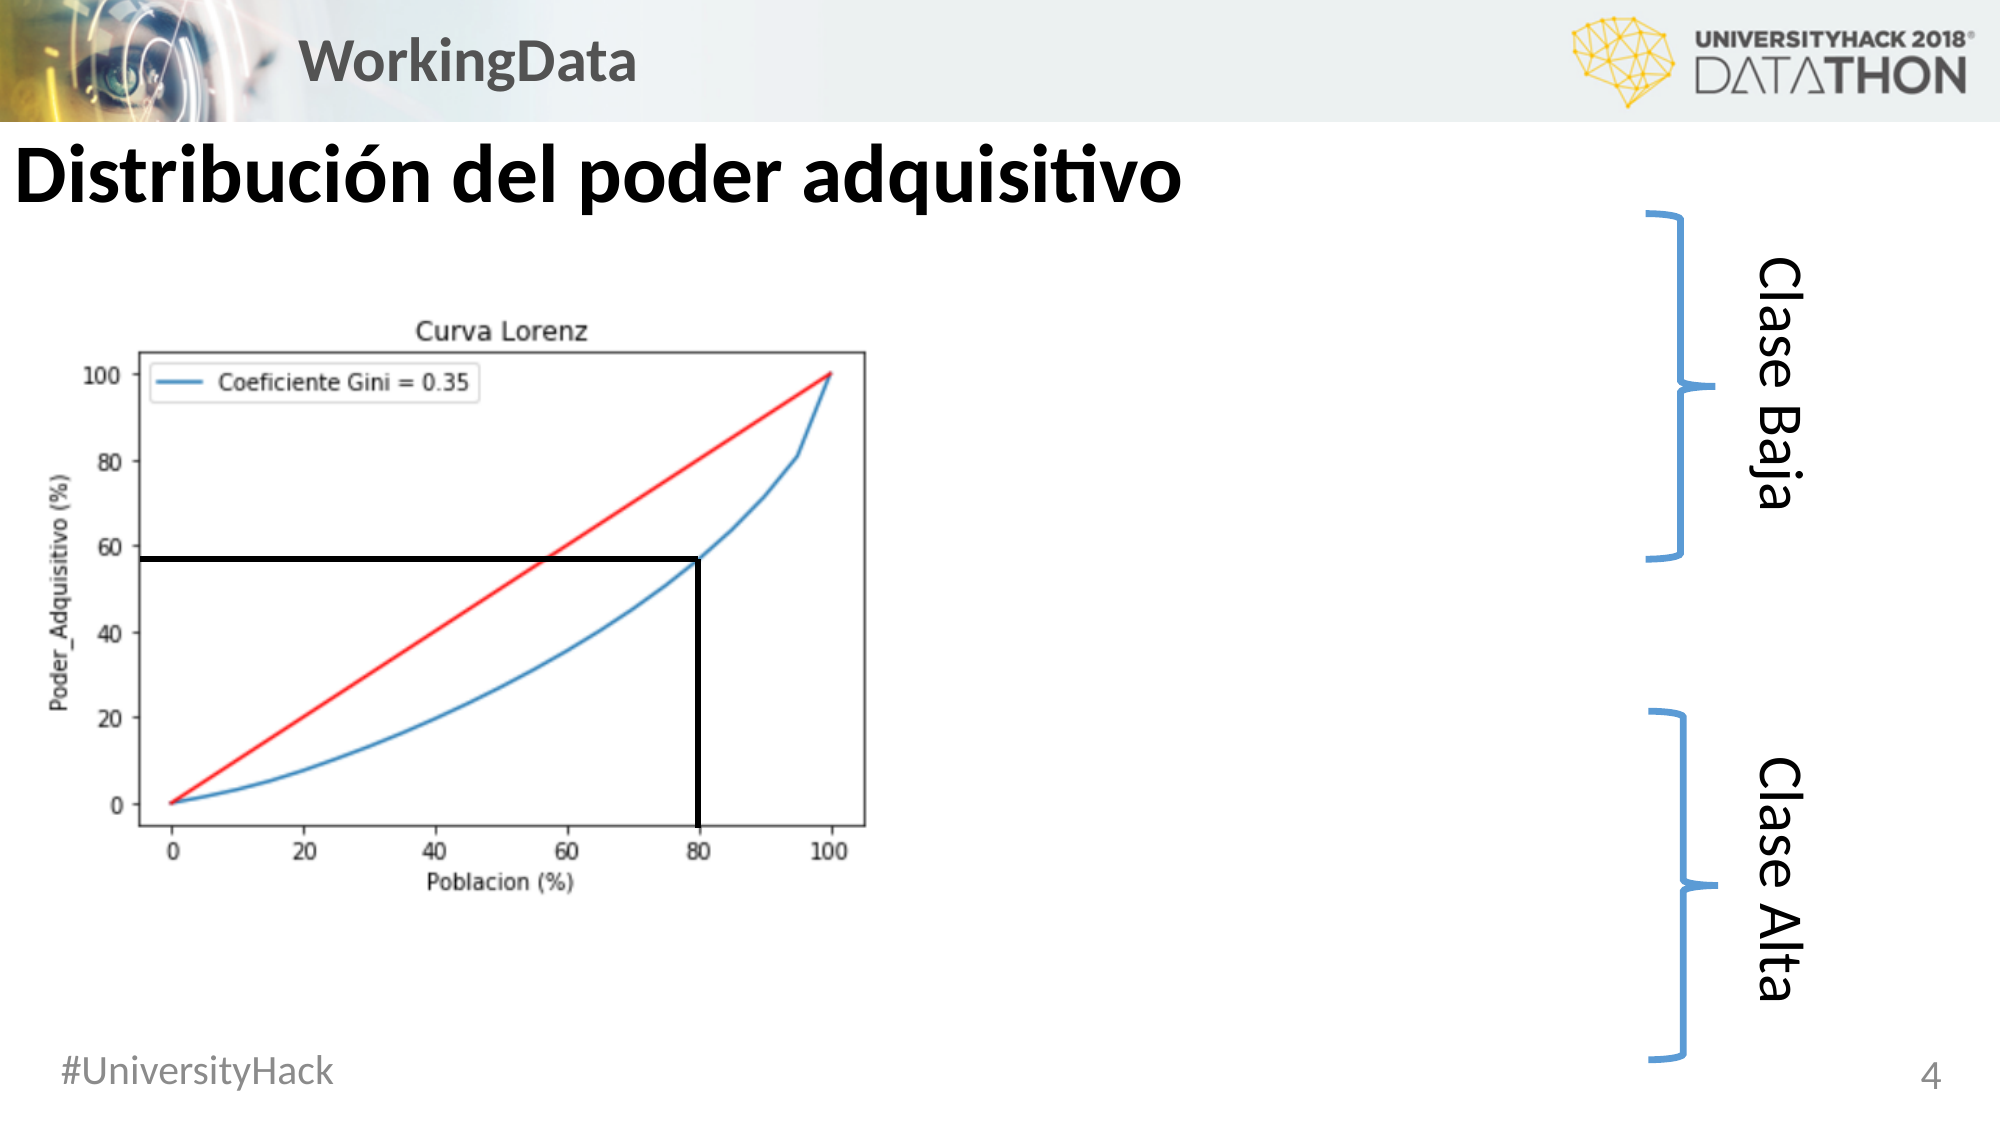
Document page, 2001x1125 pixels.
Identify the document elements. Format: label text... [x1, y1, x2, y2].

text_box Distribución del poder adquisitivo [0, 122, 1844, 227]
picture [0, 301, 926, 912]
slide_number 4 [1506, 1042, 1957, 1103]
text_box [140, 559, 698, 828]
picture [0, 0, 2000, 122]
text_box #UniversityHack [45, 1037, 387, 1098]
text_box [1645, 213, 1830, 1060]
